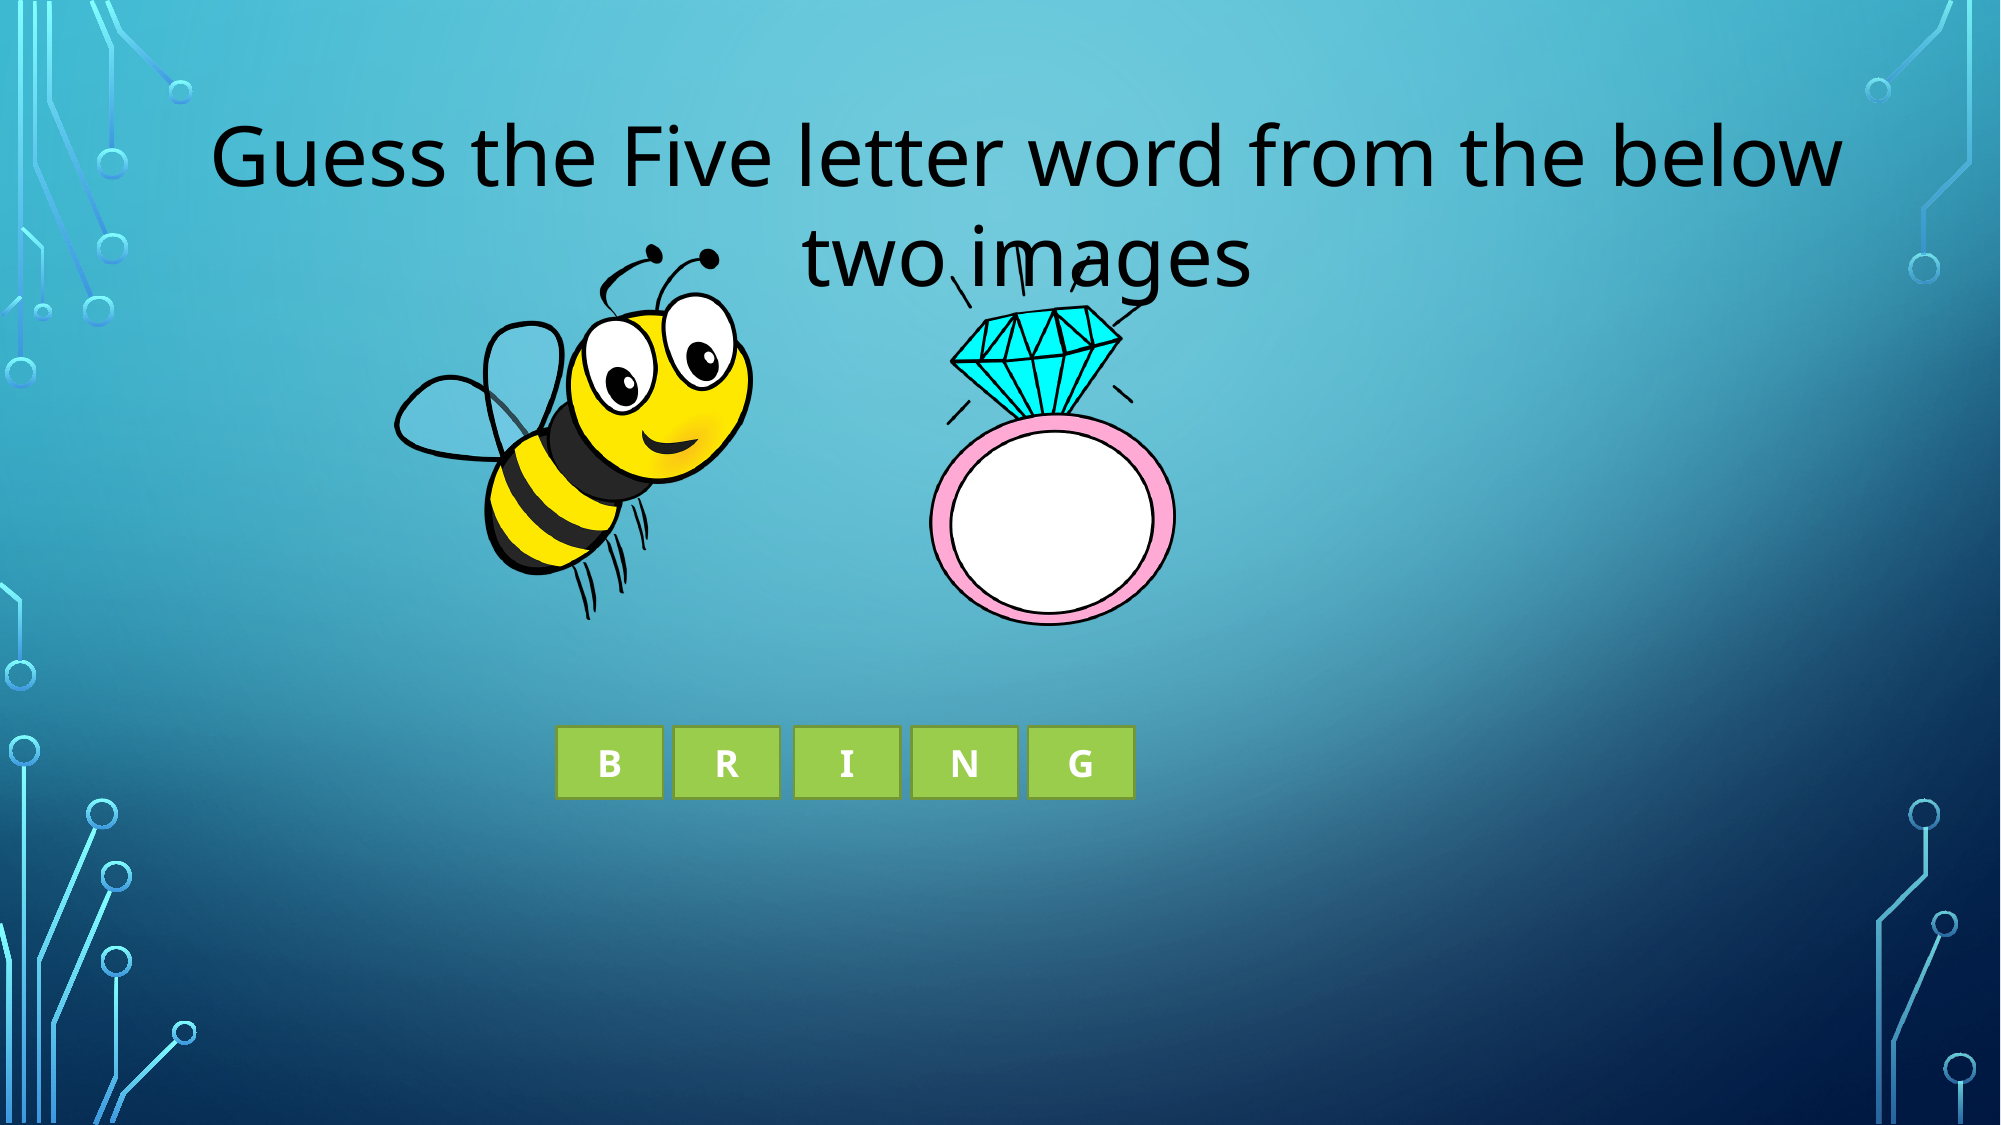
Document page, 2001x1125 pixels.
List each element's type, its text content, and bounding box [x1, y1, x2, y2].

text_box N [910, 725, 1019, 800]
text_box R [672, 725, 781, 800]
text_box G [1027, 725, 1136, 800]
text_box Guess the Five letter word from the below two images [175, 95, 1881, 311]
picture [929, 244, 1176, 626]
text_box I [793, 725, 902, 800]
picture [393, 244, 753, 620]
text_box B [555, 725, 664, 800]
